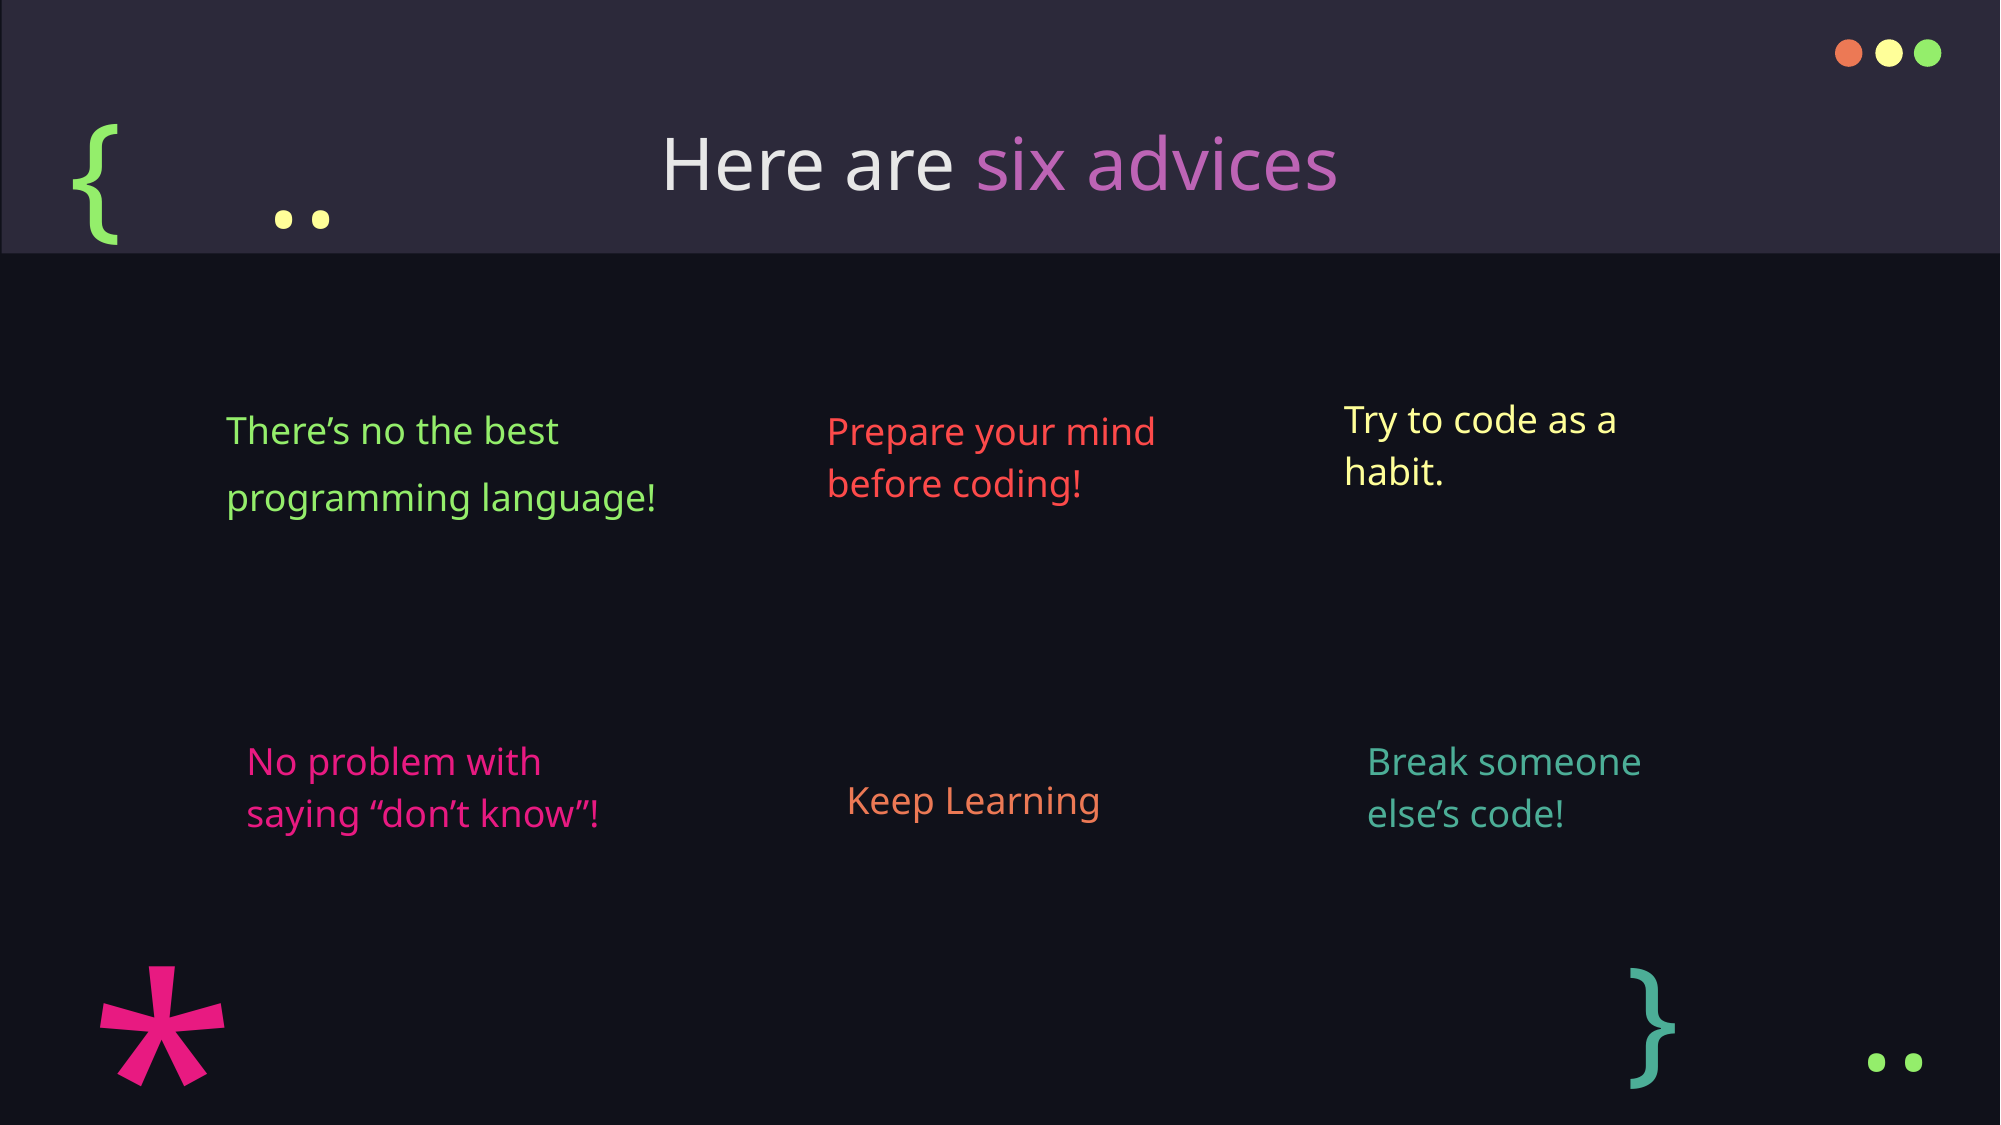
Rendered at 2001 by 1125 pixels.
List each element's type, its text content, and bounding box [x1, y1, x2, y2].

text_box .. [1739, 954, 1953, 1075]
subtitle Prepare your mind before coding! [783, 392, 1261, 526]
text_box * [69, 882, 184, 1056]
text_box .. [146, 111, 361, 232]
subtitle There’s no the best programming language! [183, 378, 741, 540]
text_box { [49, 64, 204, 255]
text_box [1, 0, 2000, 254]
text_box } [1606, 908, 1720, 1075]
subtitle No problem with saying “don’t know”! [203, 747, 741, 855]
title Here are six advices [204, 97, 1843, 223]
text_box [1834, 39, 1942, 67]
subtitle Keep Learning [826, 760, 1259, 842]
subtitle Try to code as a habit. [1323, 405, 1757, 513]
subtitle Break someone else’s code! [1323, 747, 1757, 855]
